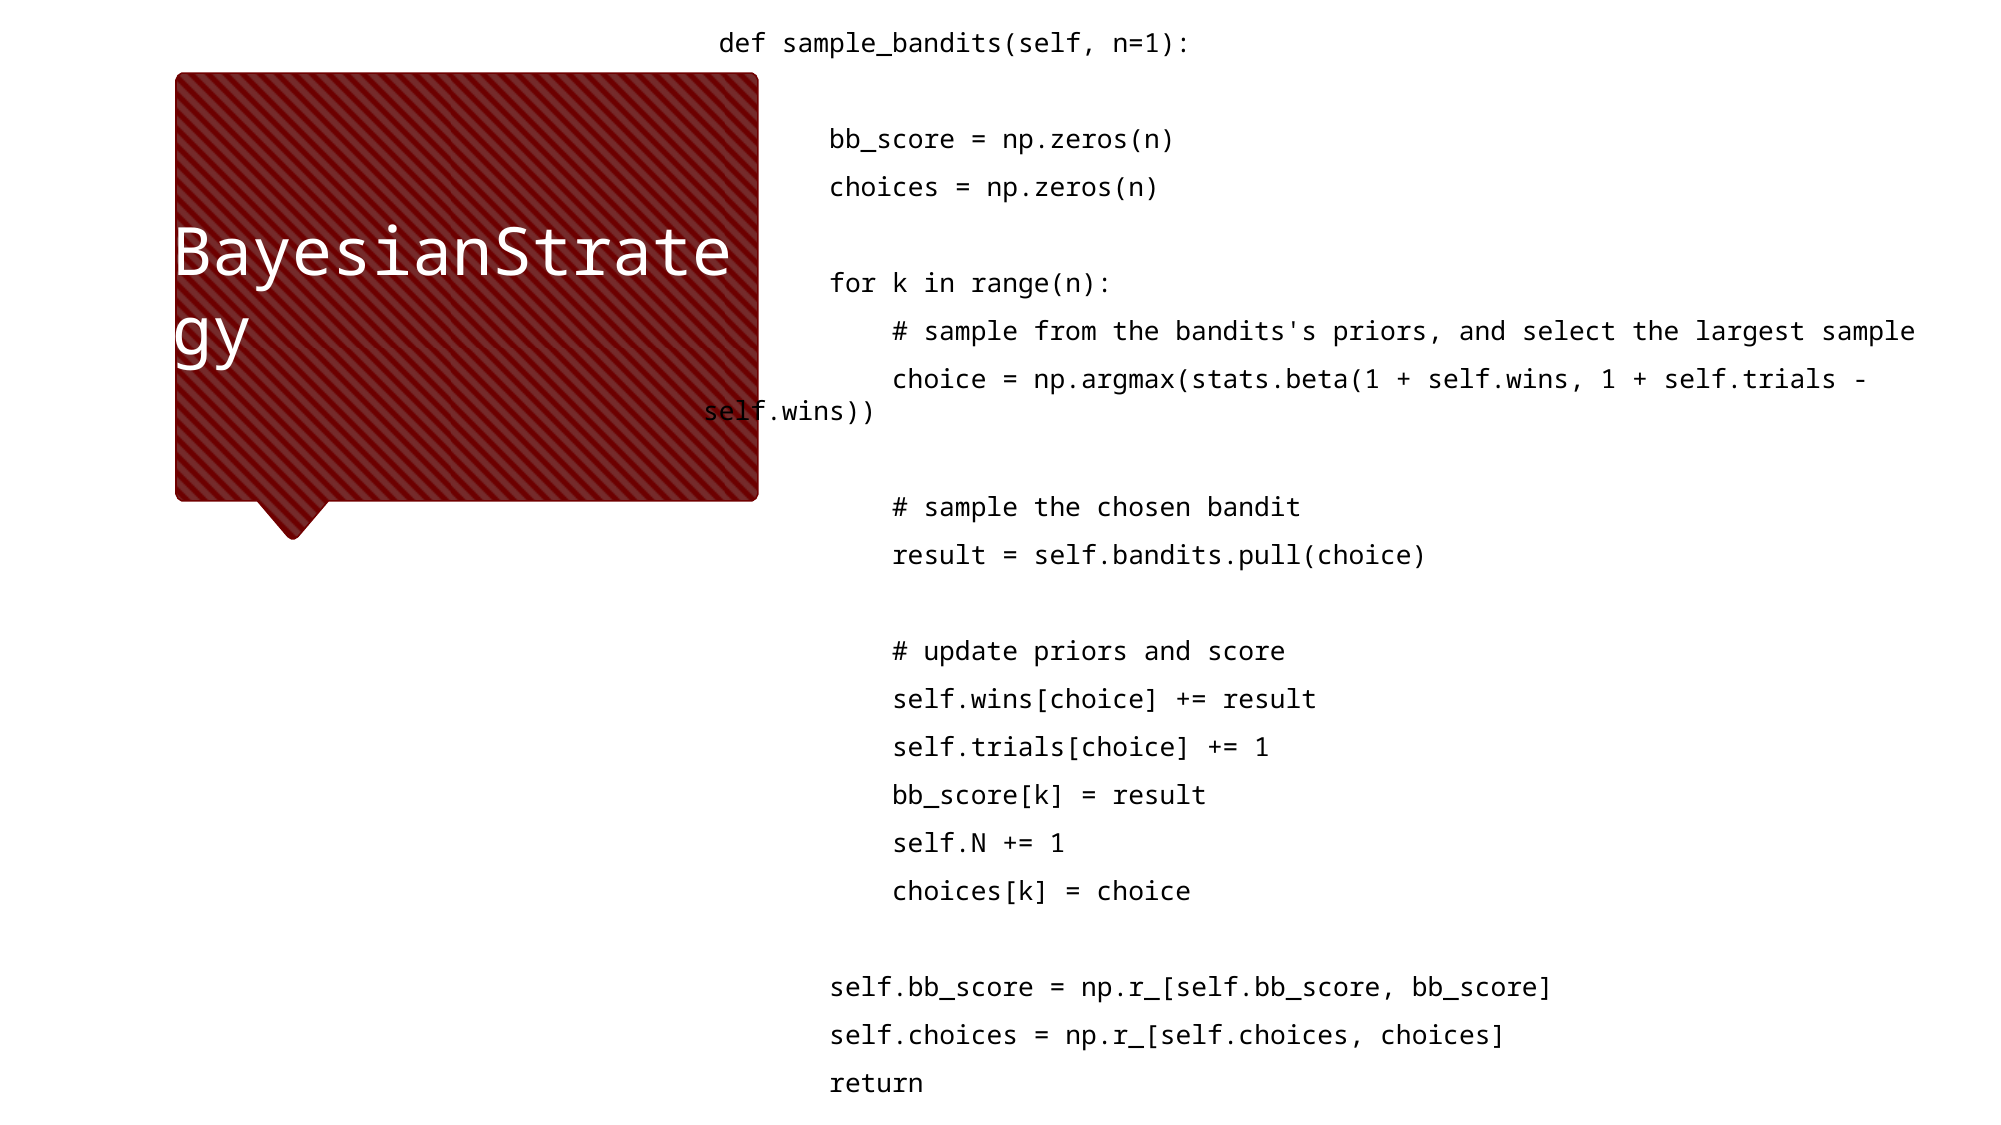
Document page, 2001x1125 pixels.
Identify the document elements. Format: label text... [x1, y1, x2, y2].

list def sample_bandits(self, n=1): bb_score = np.zeros(n) choices = np.zeros(n) for k in range(n): # sample from the bandits's priors, and select the largest sample choice = np.argmax(stats.beta(1 + self.wins, 1 + self.trials - self.wins)) # sample the chosen bandit result = self.bandits.pull(choice) # update priors and score self.wins[choice] += result self.trials[choice] += 1 bb_score[k] = result self.N += 1 choices[k] = choice self.bb_score = np.r_[self.bb_score, bb_score] self.choices = np.r_[self.choices, choices] return [688, 13, 2000, 1111]
title BayesianStrategy [157, 77, 688, 500]
